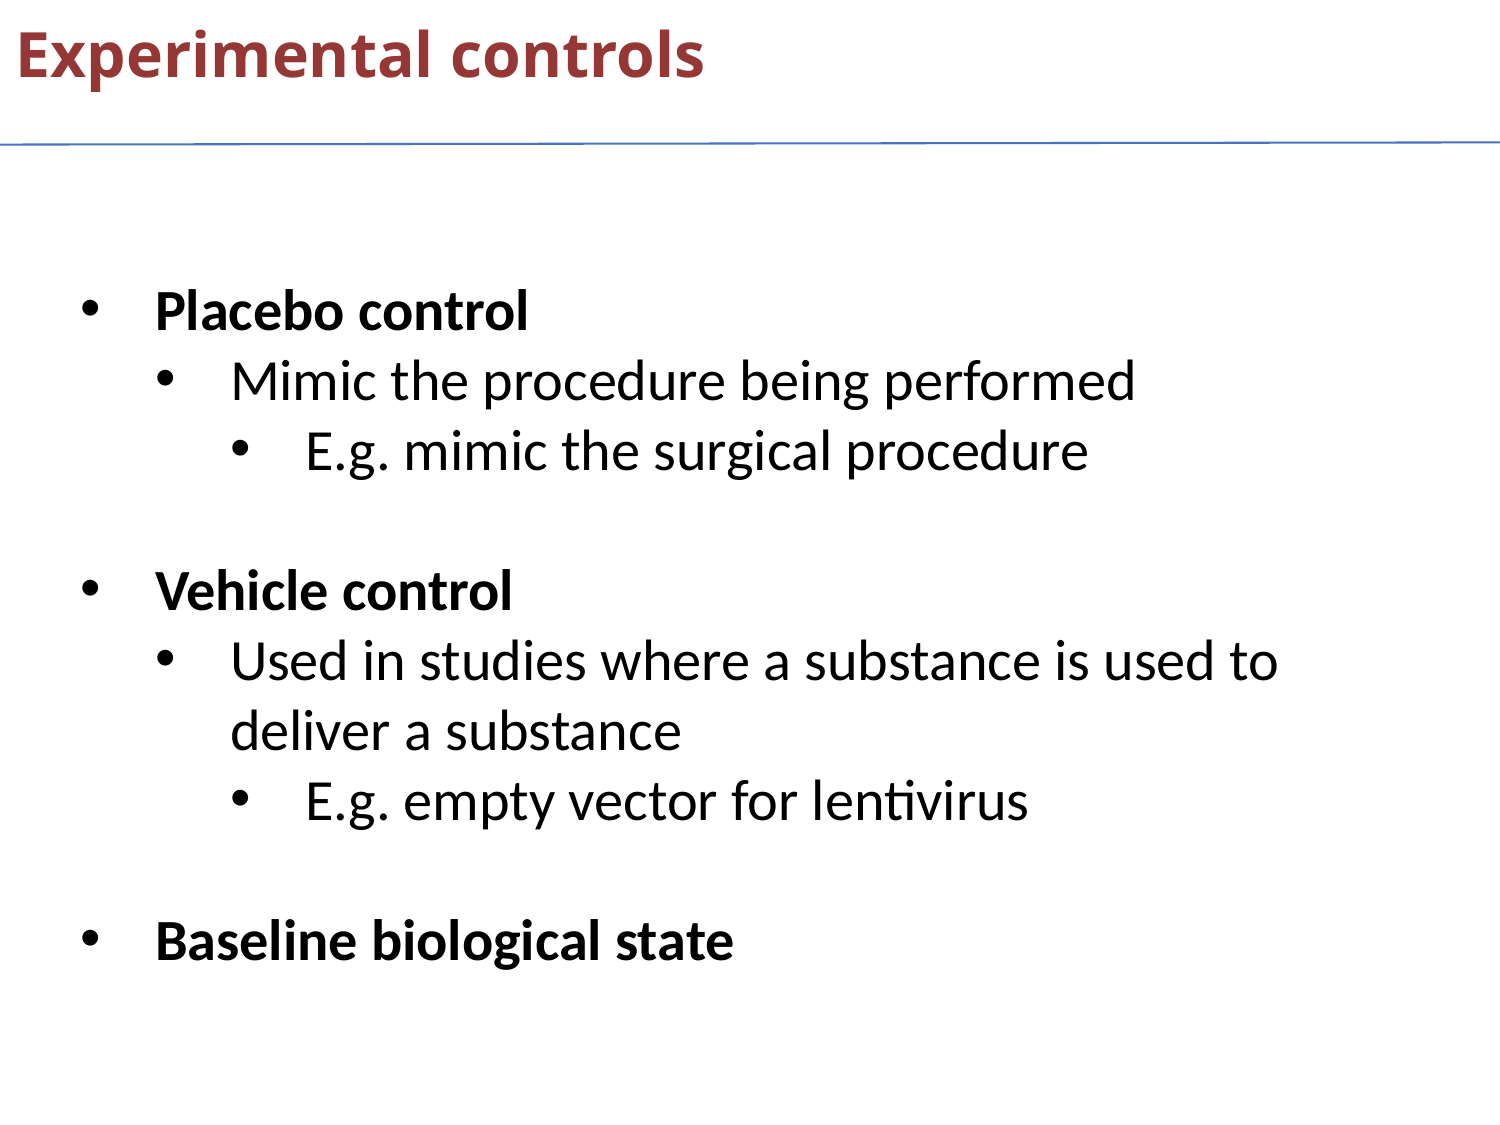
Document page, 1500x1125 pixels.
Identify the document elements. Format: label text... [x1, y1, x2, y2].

text_box Experimental controls [0, 7, 1500, 99]
text_box Placebo control Mimic the procedure being performed E.g. mimic the surgical procedure Vehicle control Used in studies where a substance is used to deliver a substance E.g. empty vector for lentivirus Baseline biological state [65, 264, 1435, 980]
